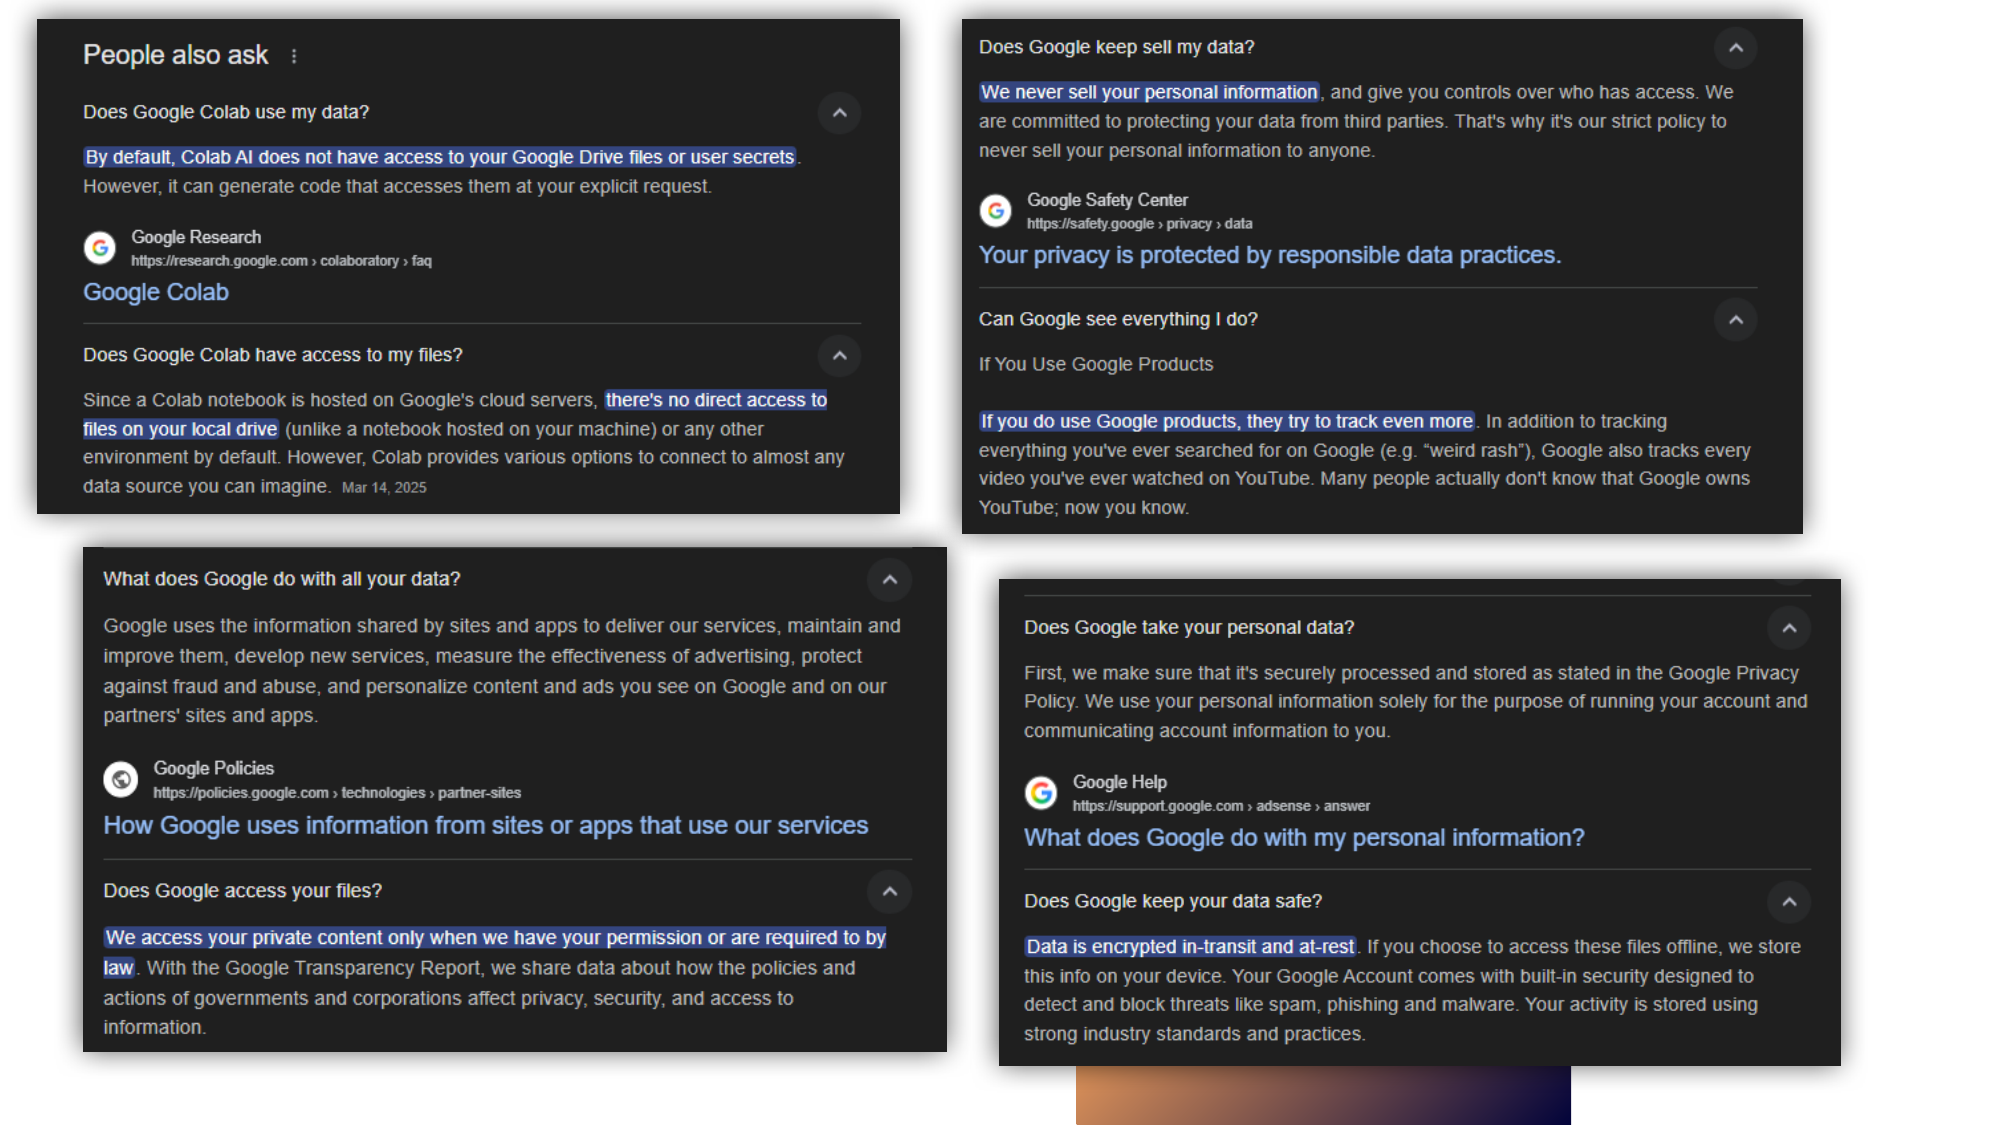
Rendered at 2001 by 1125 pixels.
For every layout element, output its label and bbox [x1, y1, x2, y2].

picture [961, 18, 1804, 535]
picture [999, 579, 1842, 1067]
picture [83, 547, 947, 1052]
picture [36, 18, 901, 515]
